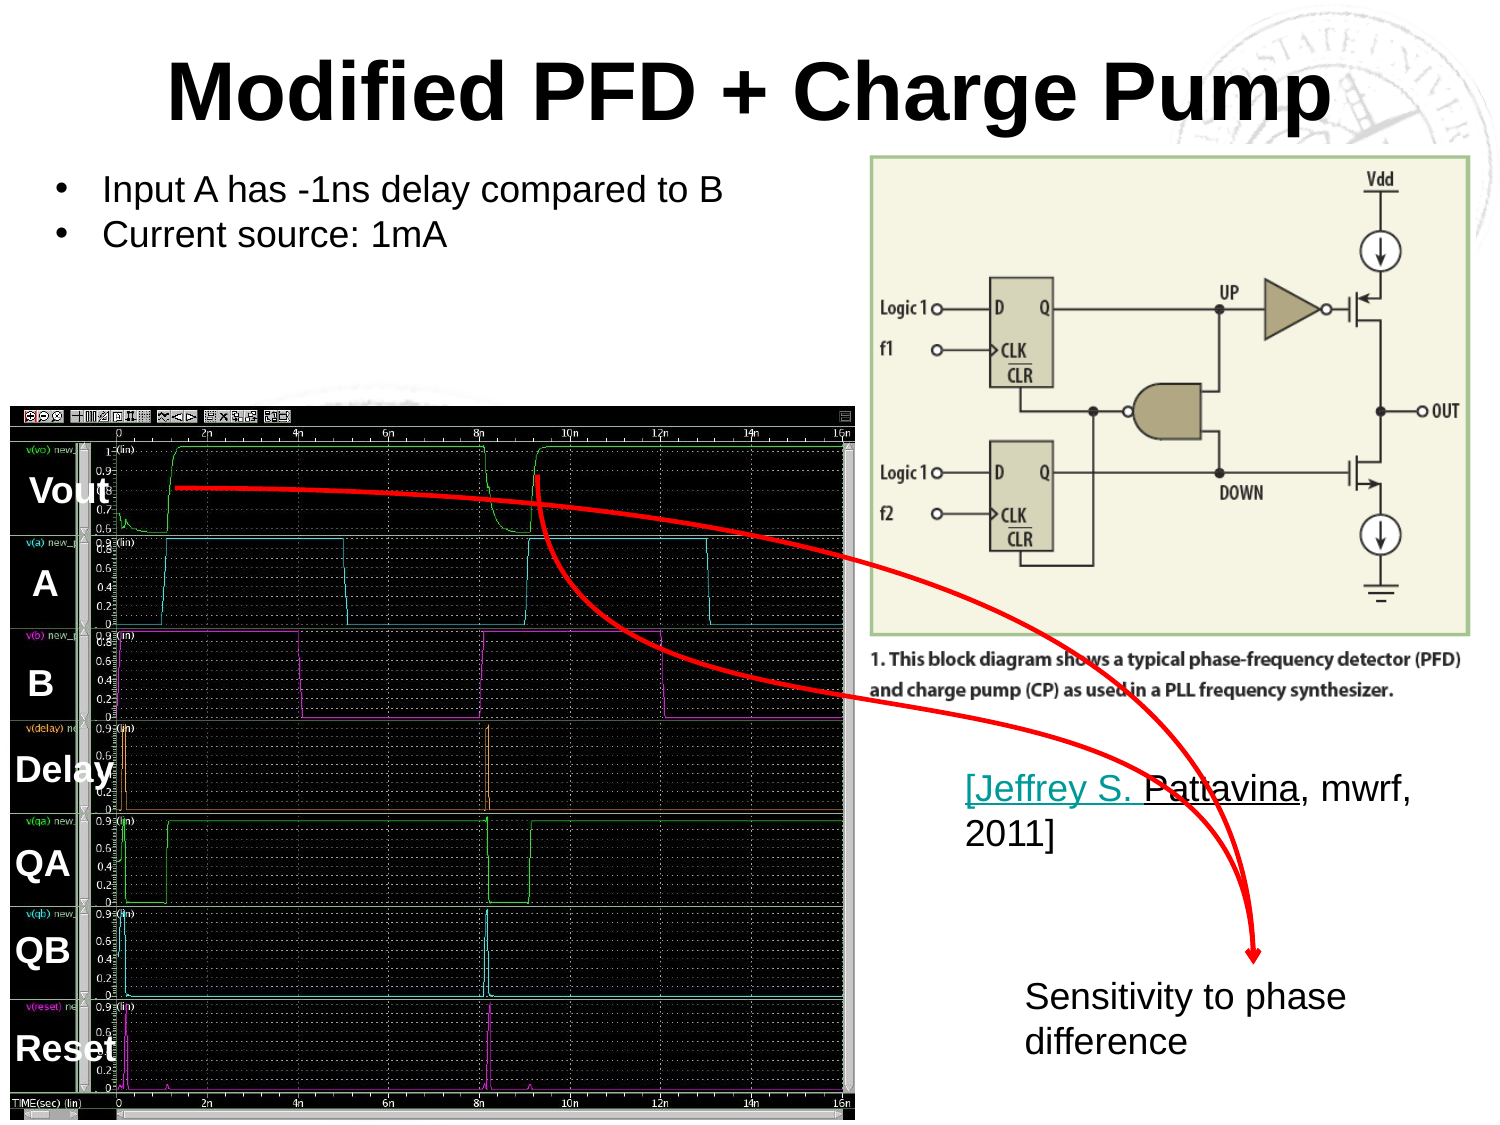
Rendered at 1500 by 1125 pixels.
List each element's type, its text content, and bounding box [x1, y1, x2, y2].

text_box Input A has -1ns delay compared to B Current source: 1mA [40, 157, 791, 352]
title Modified PFD + Charge Pump [74, 24, 1426, 151]
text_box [537, 474, 1254, 488]
picture [9, 144, 1477, 1122]
text_box Sensitivity to phase difference [1009, 964, 1498, 1070]
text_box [174, 488, 1254, 965]
text_box [Jeffrey S. Pattavina, mwrf, 2011] [1258, 756, 1438, 861]
